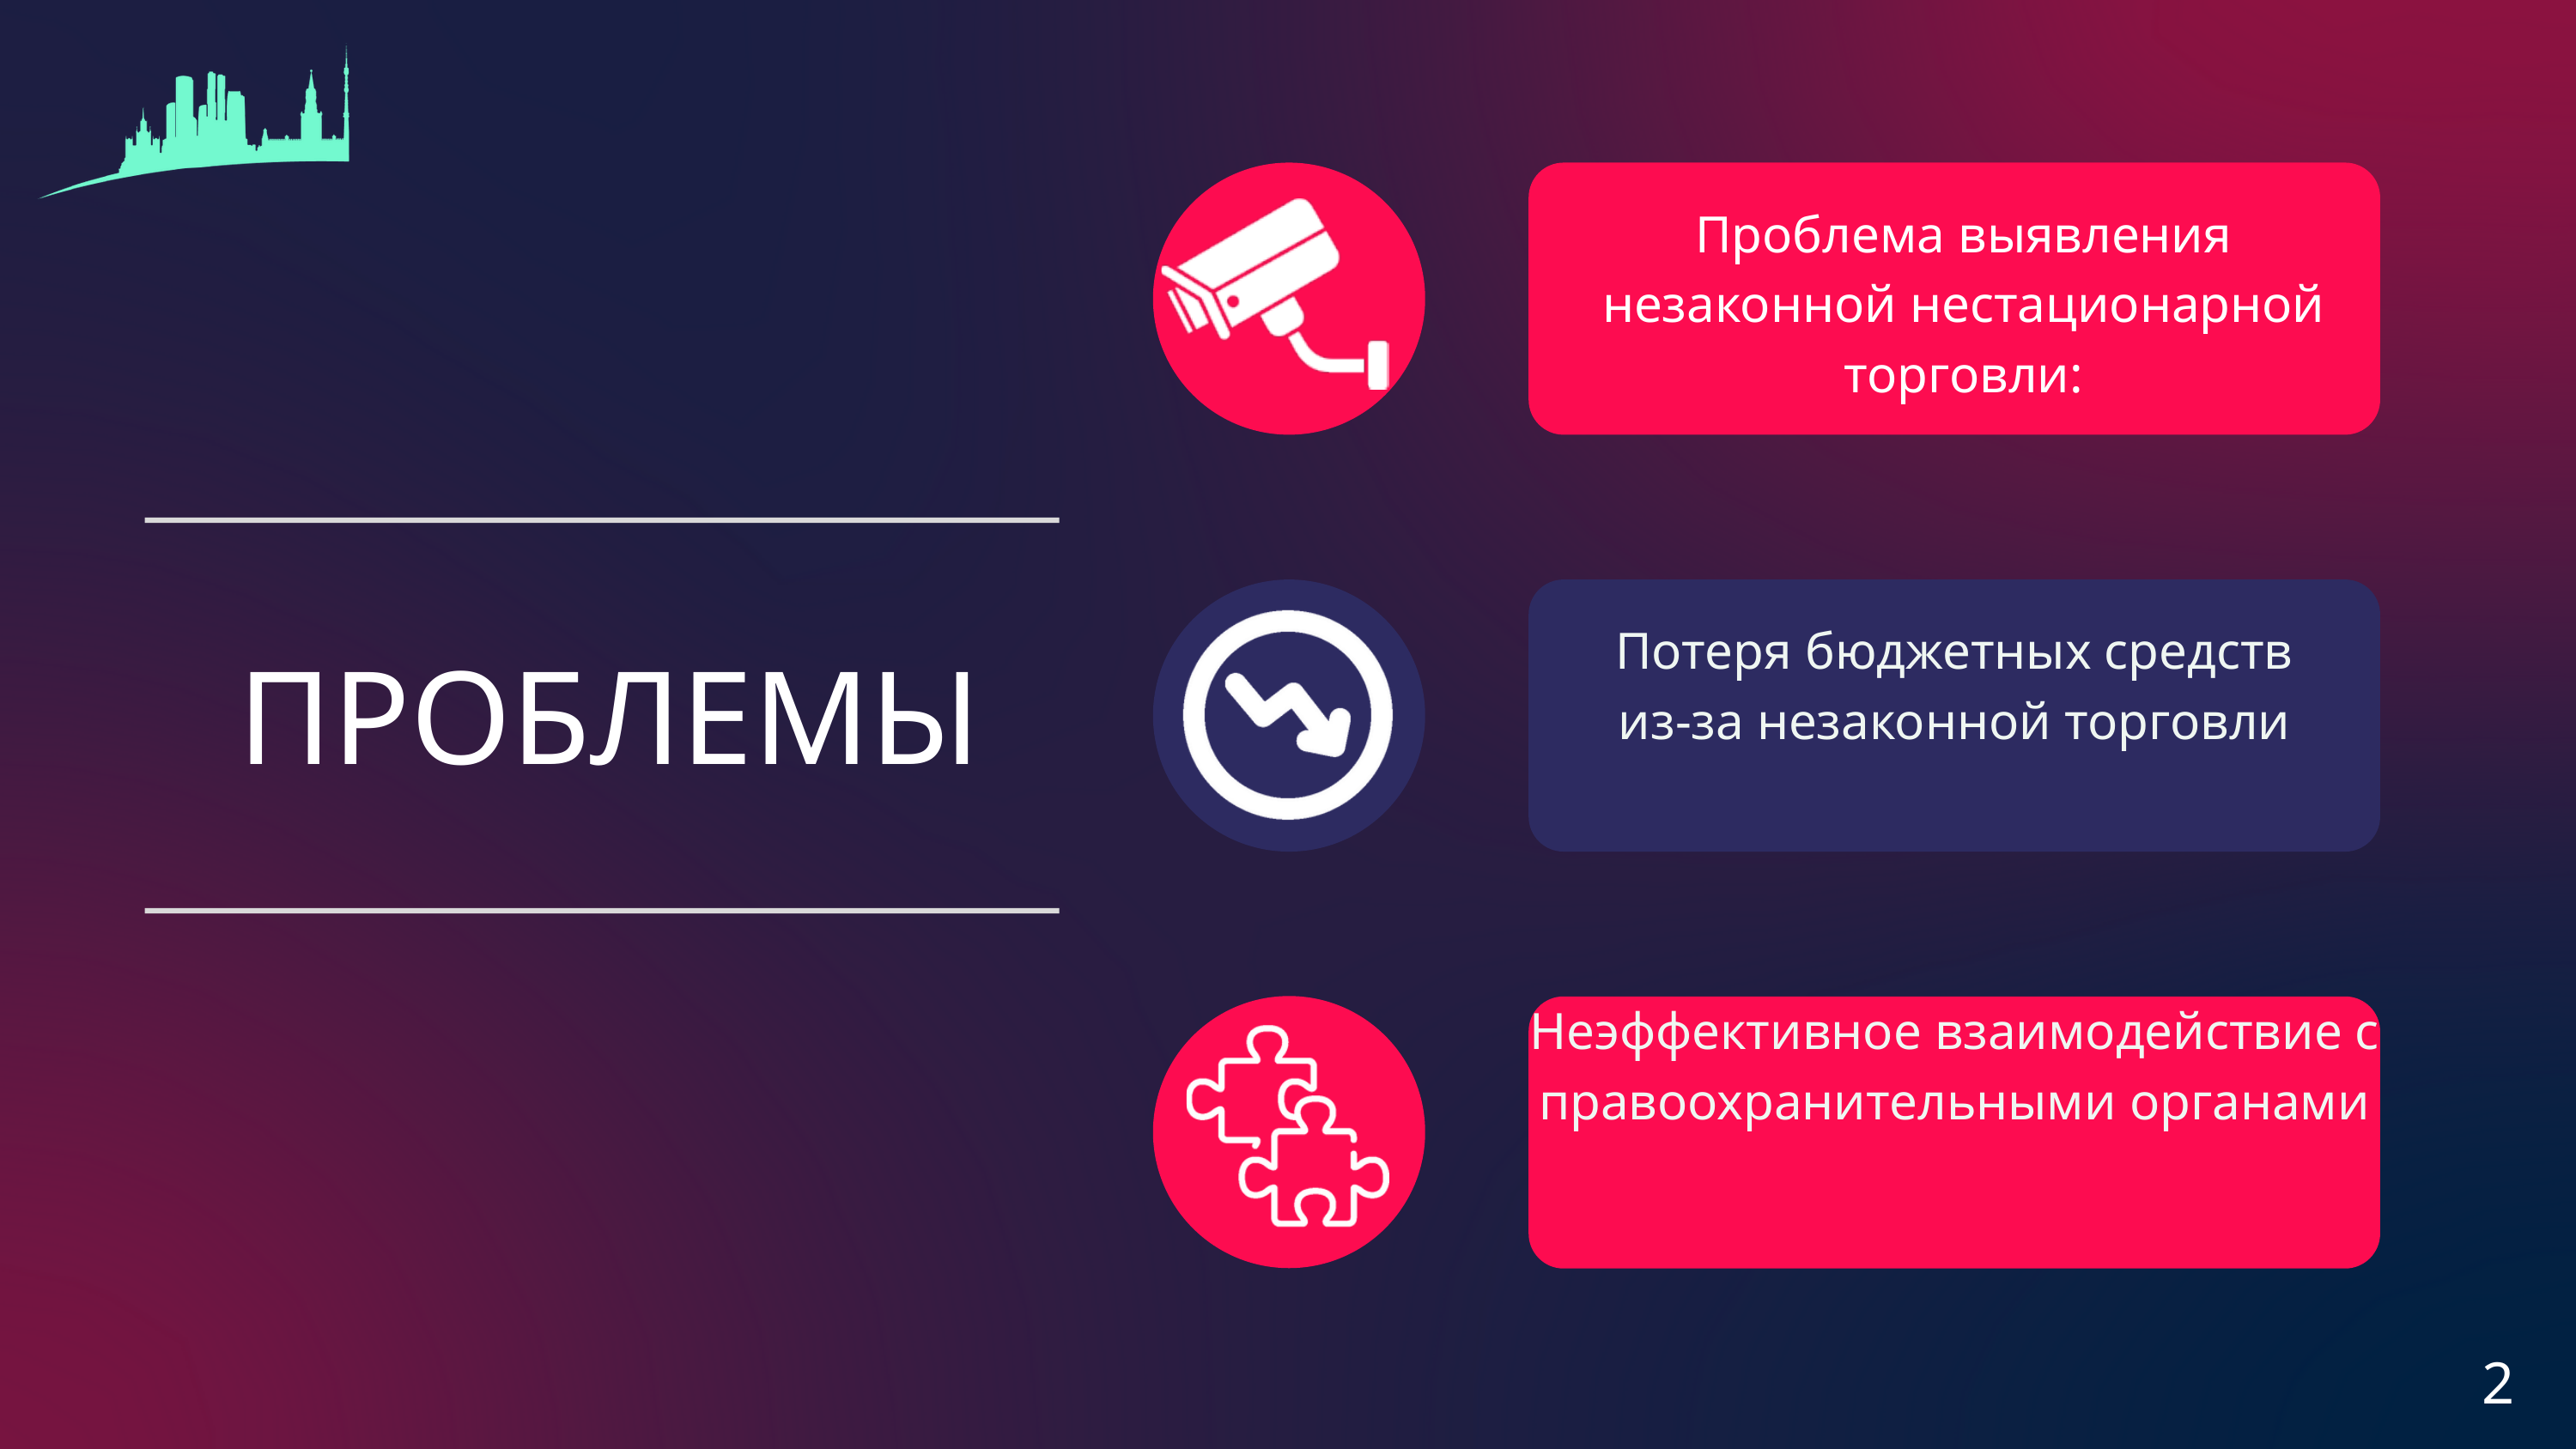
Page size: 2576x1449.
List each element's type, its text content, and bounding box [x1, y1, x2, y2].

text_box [1528, 162, 2381, 435]
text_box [1152, 996, 1425, 1269]
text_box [1528, 996, 2381, 1269]
text_box [37, 43, 349, 199]
text_box Неэффективное взаимодействие с правоохранительными органами [1528, 989, 2380, 996]
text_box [2435, 1343, 2561, 1449]
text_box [1152, 579, 1425, 852]
text_box [0, 0, 2576, 1449]
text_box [1152, 162, 1425, 435]
text_box ПРОБЛЕМЫ [121, 651, 1098, 791]
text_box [1528, 579, 2381, 852]
